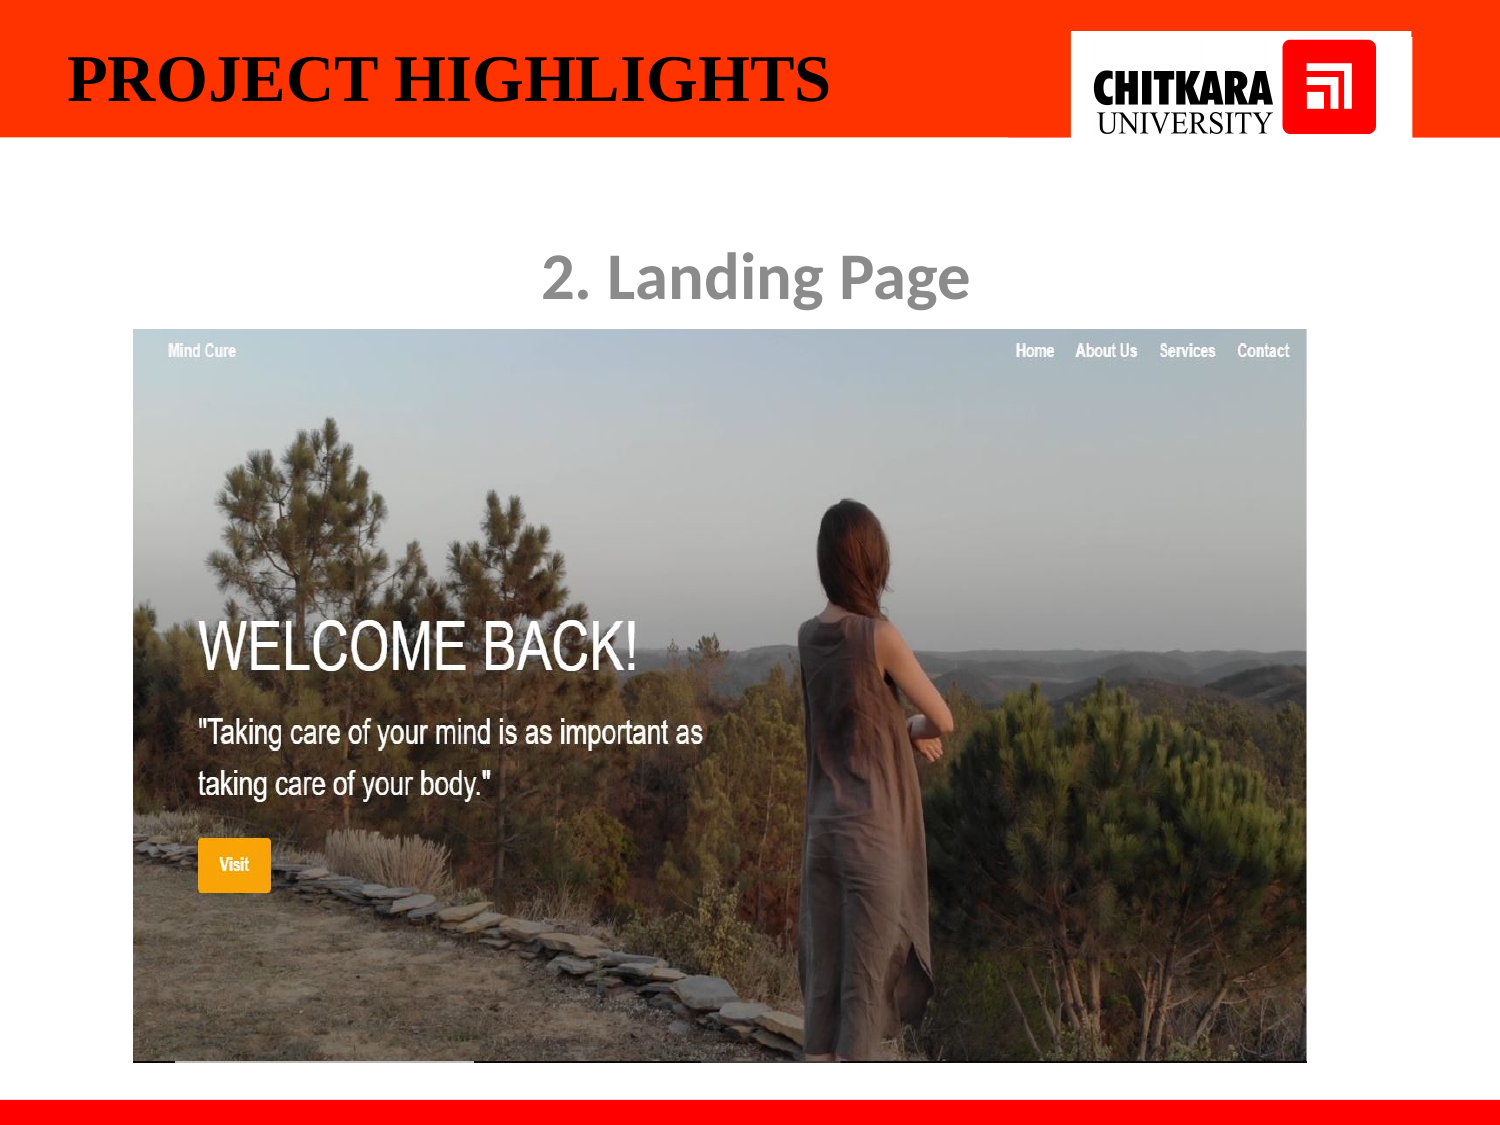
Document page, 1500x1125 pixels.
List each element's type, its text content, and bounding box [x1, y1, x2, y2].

picture [133, 329, 1307, 1063]
title PROJECT HIGHLIGHTS [0, 0, 901, 151]
picture [1074, 37, 1391, 138]
subtitle 2. Landing Page [87, 224, 1426, 1001]
